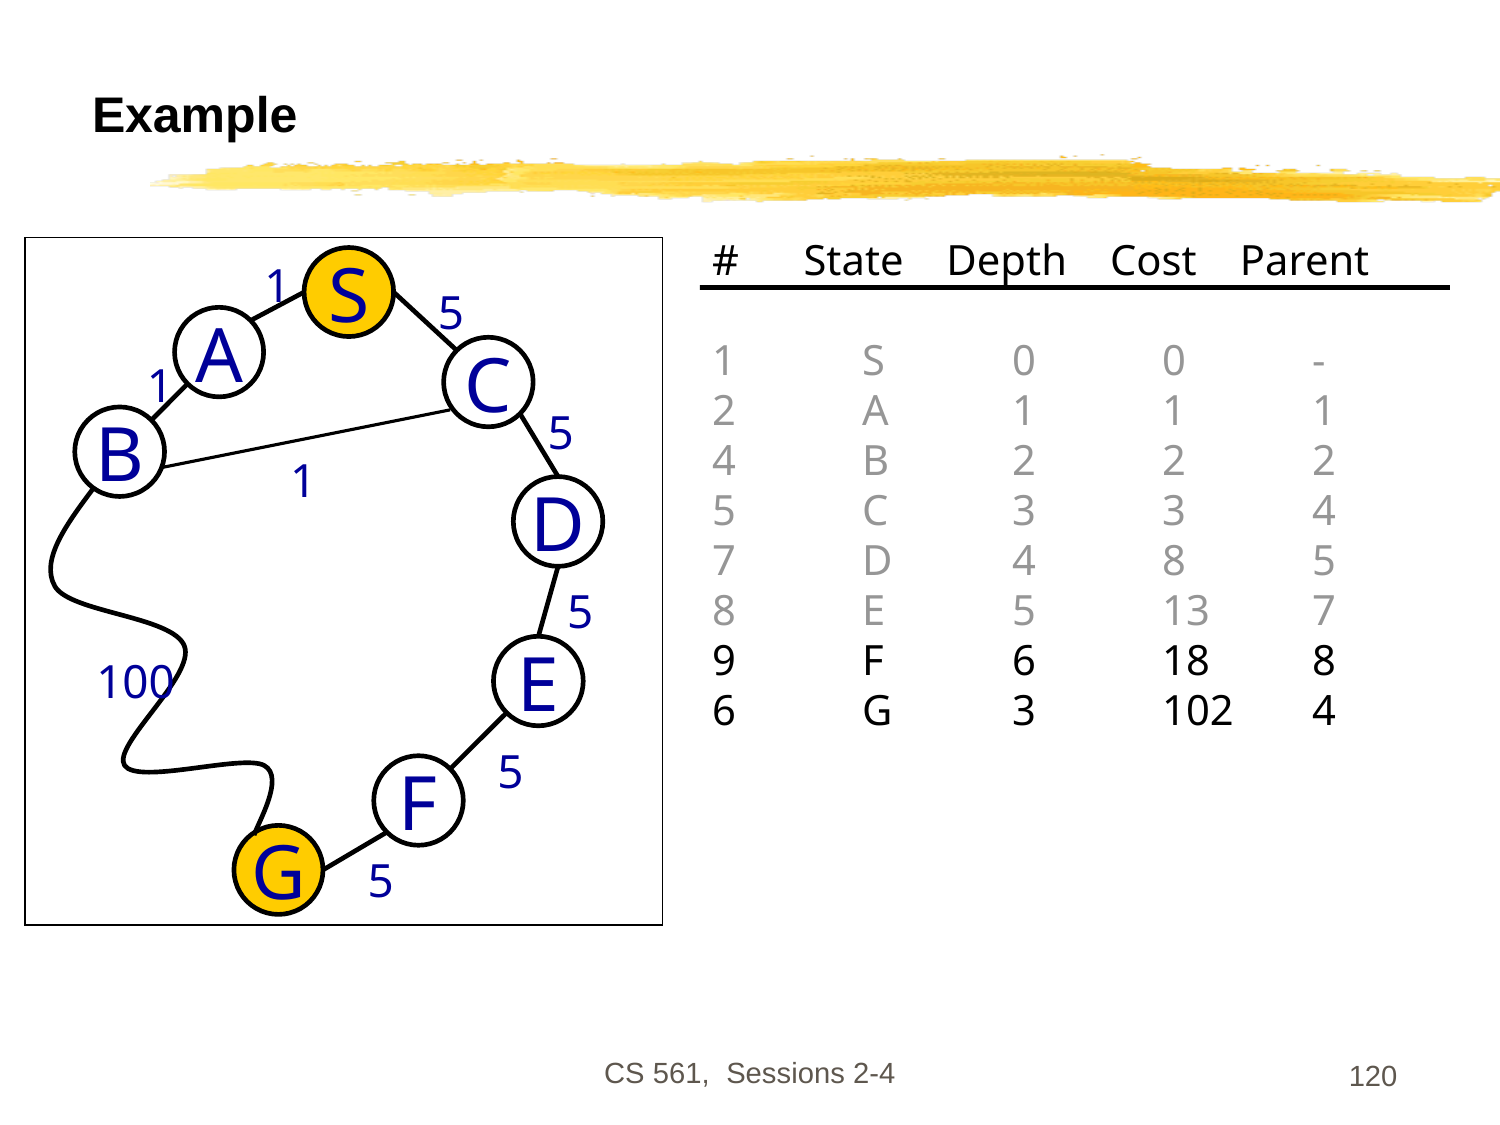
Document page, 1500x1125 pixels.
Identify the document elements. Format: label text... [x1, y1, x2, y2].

picture [150, 149, 1500, 213]
text_box # State Depth Cost Parent 1 S 0 0 - 2 A 1 1 1 4 B 2 2 2 5 C 3 3 4 7 D 4 8 5 8 E 5 13 7 9 F 6 18 8 6 G 3 102 4 [697, 226, 1447, 791]
title Example [76, 37, 1415, 151]
footer CS 561, Sessions 2-4 [512, 1021, 988, 1098]
slide_number 120 [1099, 1024, 1413, 1101]
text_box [24, 237, 663, 926]
